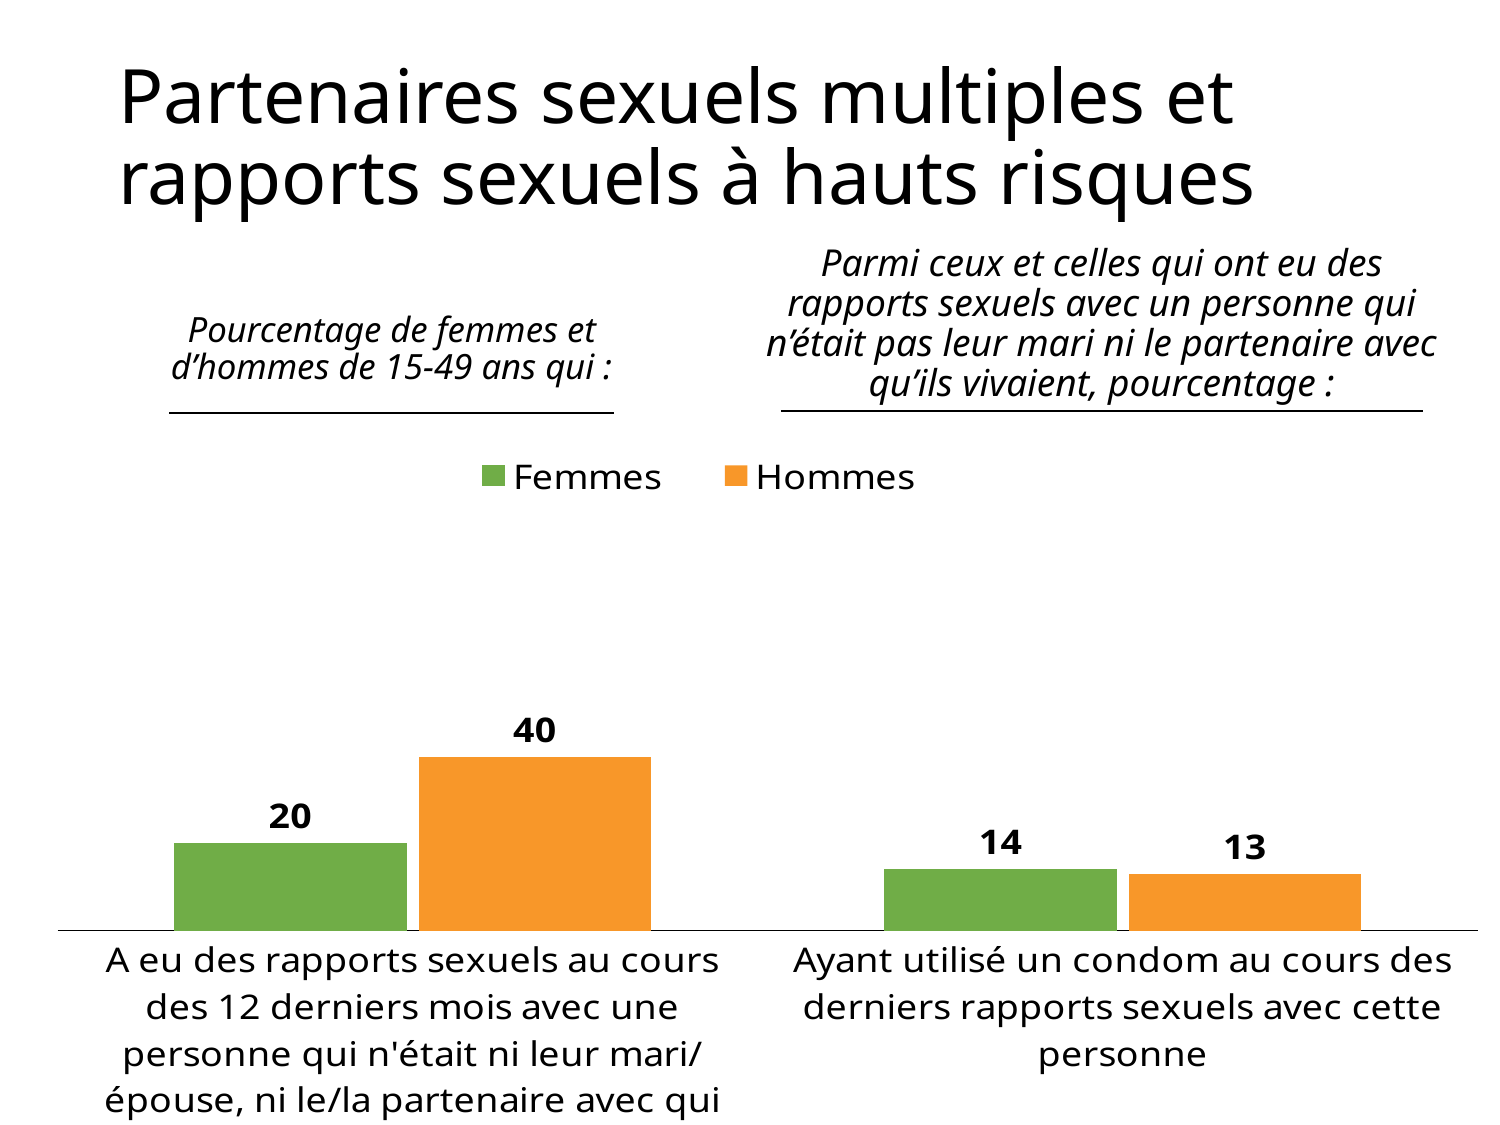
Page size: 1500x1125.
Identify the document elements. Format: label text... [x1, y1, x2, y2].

text_box Parmi ceux et celles qui ont eu des rapports sexuels avec un personne qui n’était pas leur mari ni le partenaire avec qu’ils vivaient, pourcentage : [749, 237, 1454, 414]
list Pourcentage de femmes et d’hommes de 15-49 ans qui : [142, 304, 641, 426]
chart [46, 436, 1481, 1125]
title Partenaires sexuels multiples et rapports sexuels à hauts risques [103, 42, 1397, 238]
